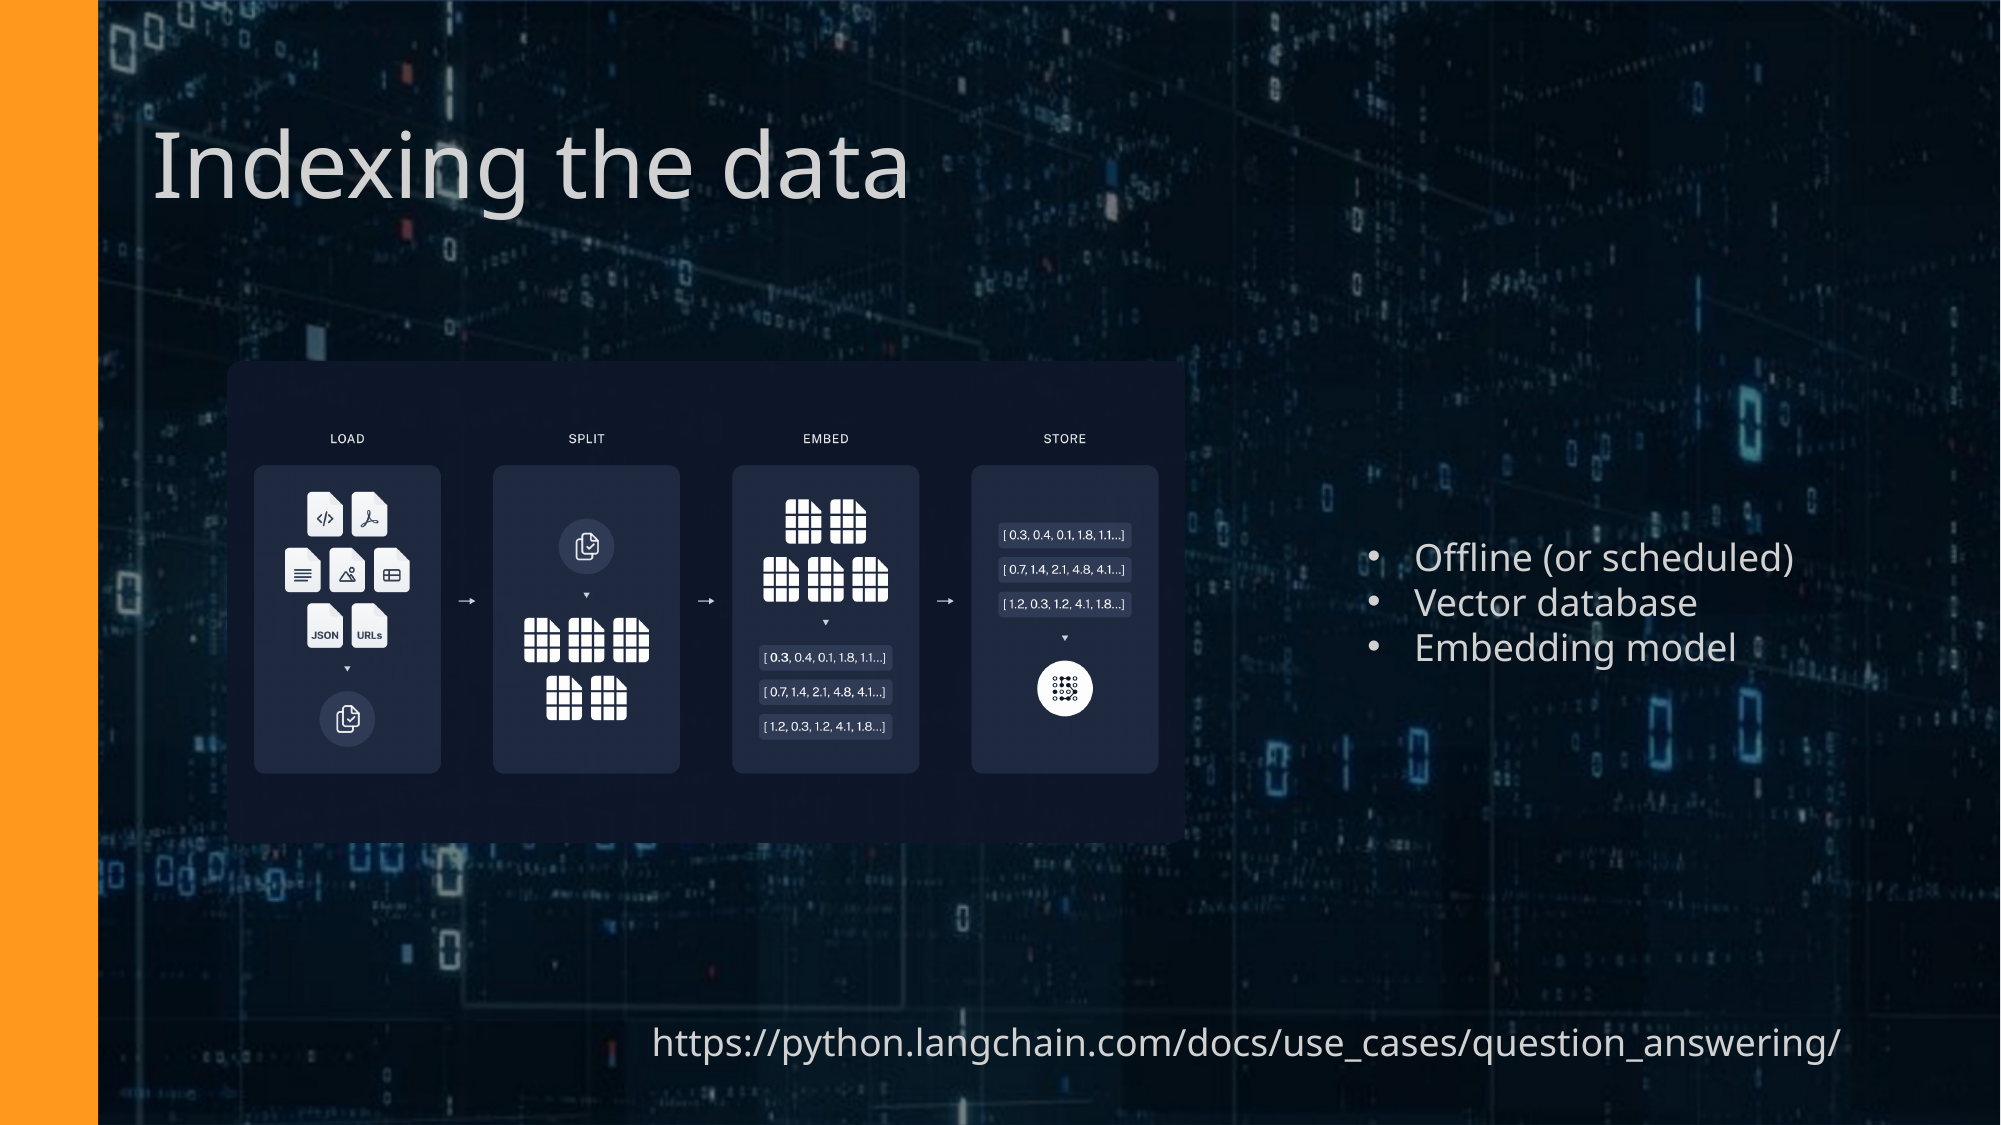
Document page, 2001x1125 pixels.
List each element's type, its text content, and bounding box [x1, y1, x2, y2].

title Indexing the data [137, 59, 1863, 278]
text_box https://python.langchain.com/docs/use_cases/question_answering/ [636, 1012, 1924, 1072]
text_box Offline (or scheduled) Vector database Embedding model [1352, 526, 1809, 676]
picture [226, 360, 1186, 844]
text_box [0, 0, 99, 1125]
